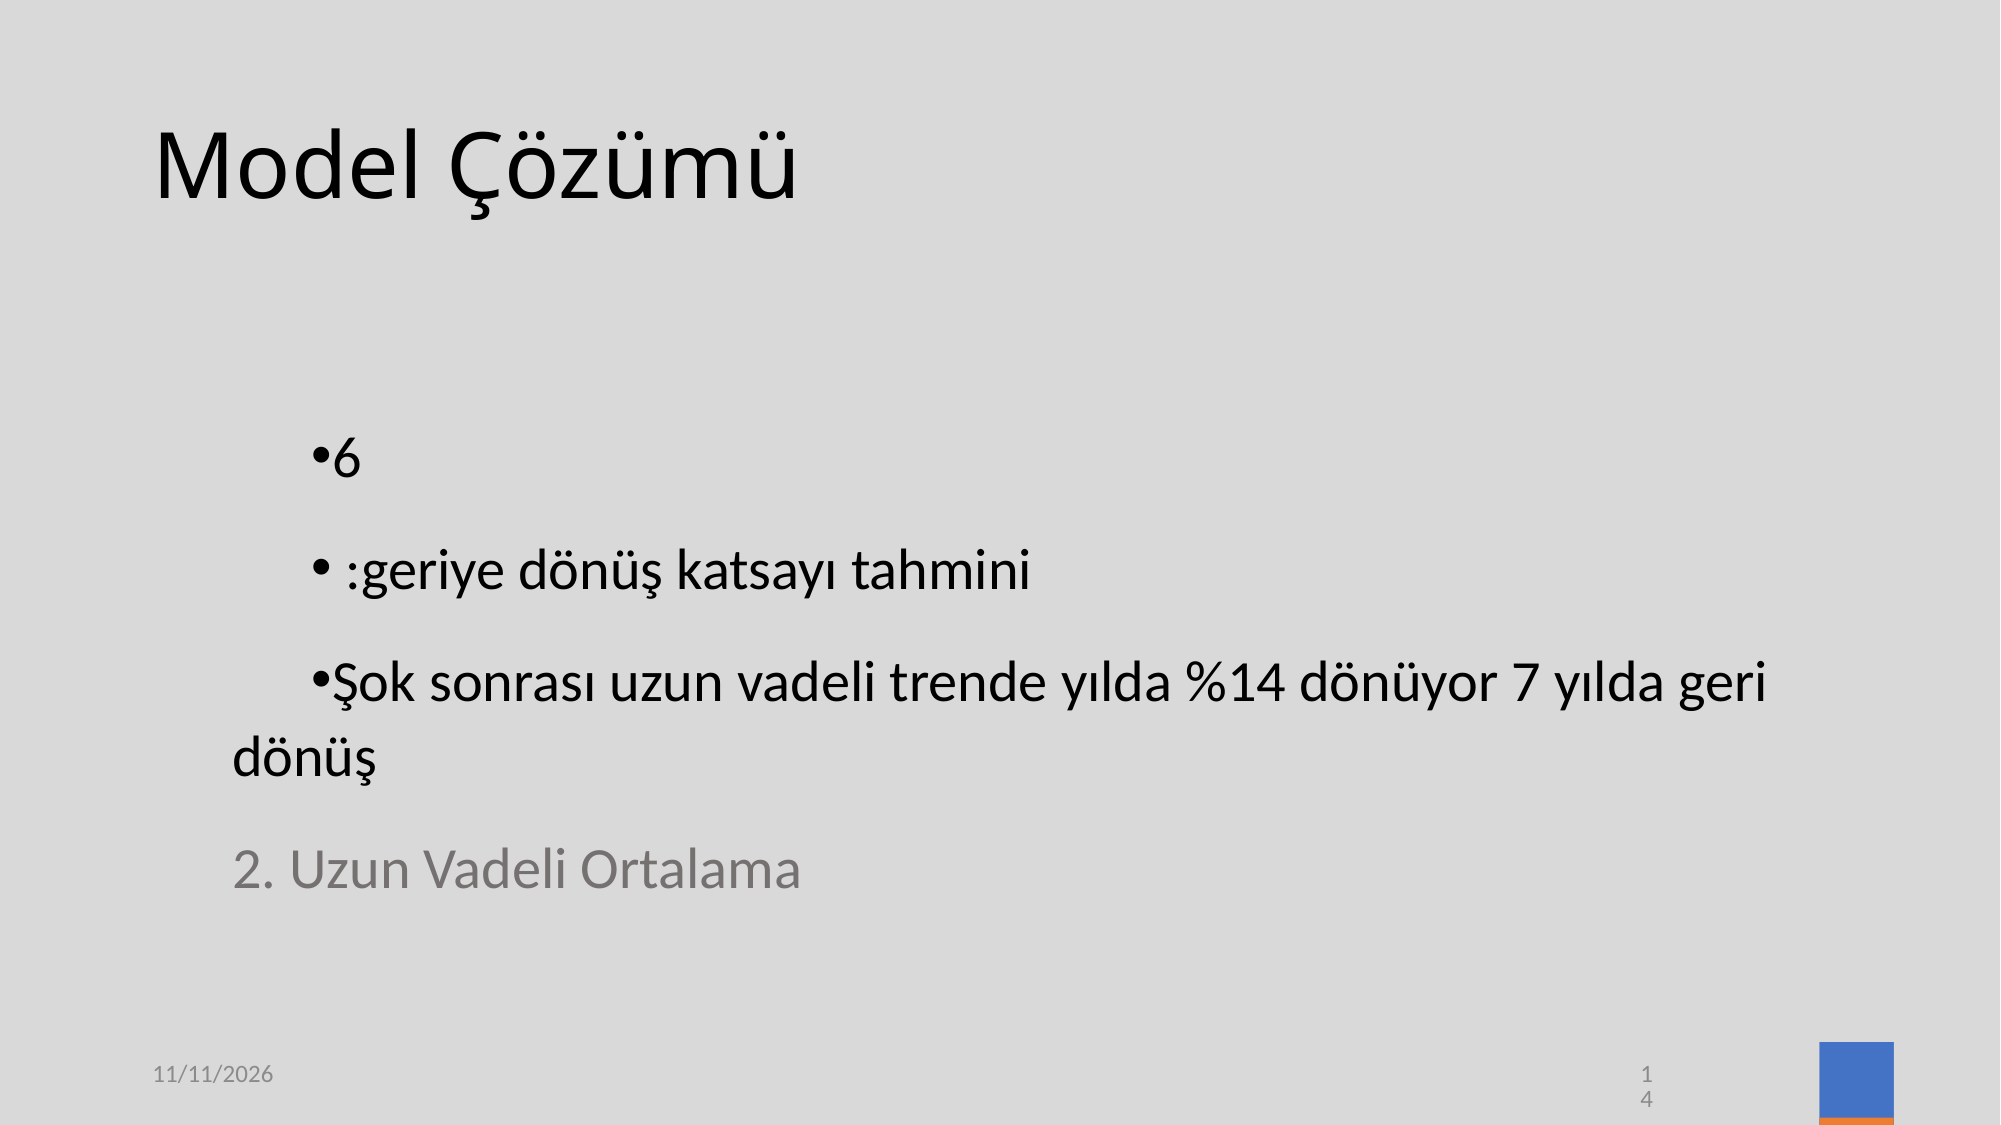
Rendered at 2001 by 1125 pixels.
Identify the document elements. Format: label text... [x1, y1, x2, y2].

slide_number 14 [1629, 1057, 1656, 1088]
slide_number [137, 1042, 588, 1103]
title Model Çözümü [137, 59, 1863, 278]
